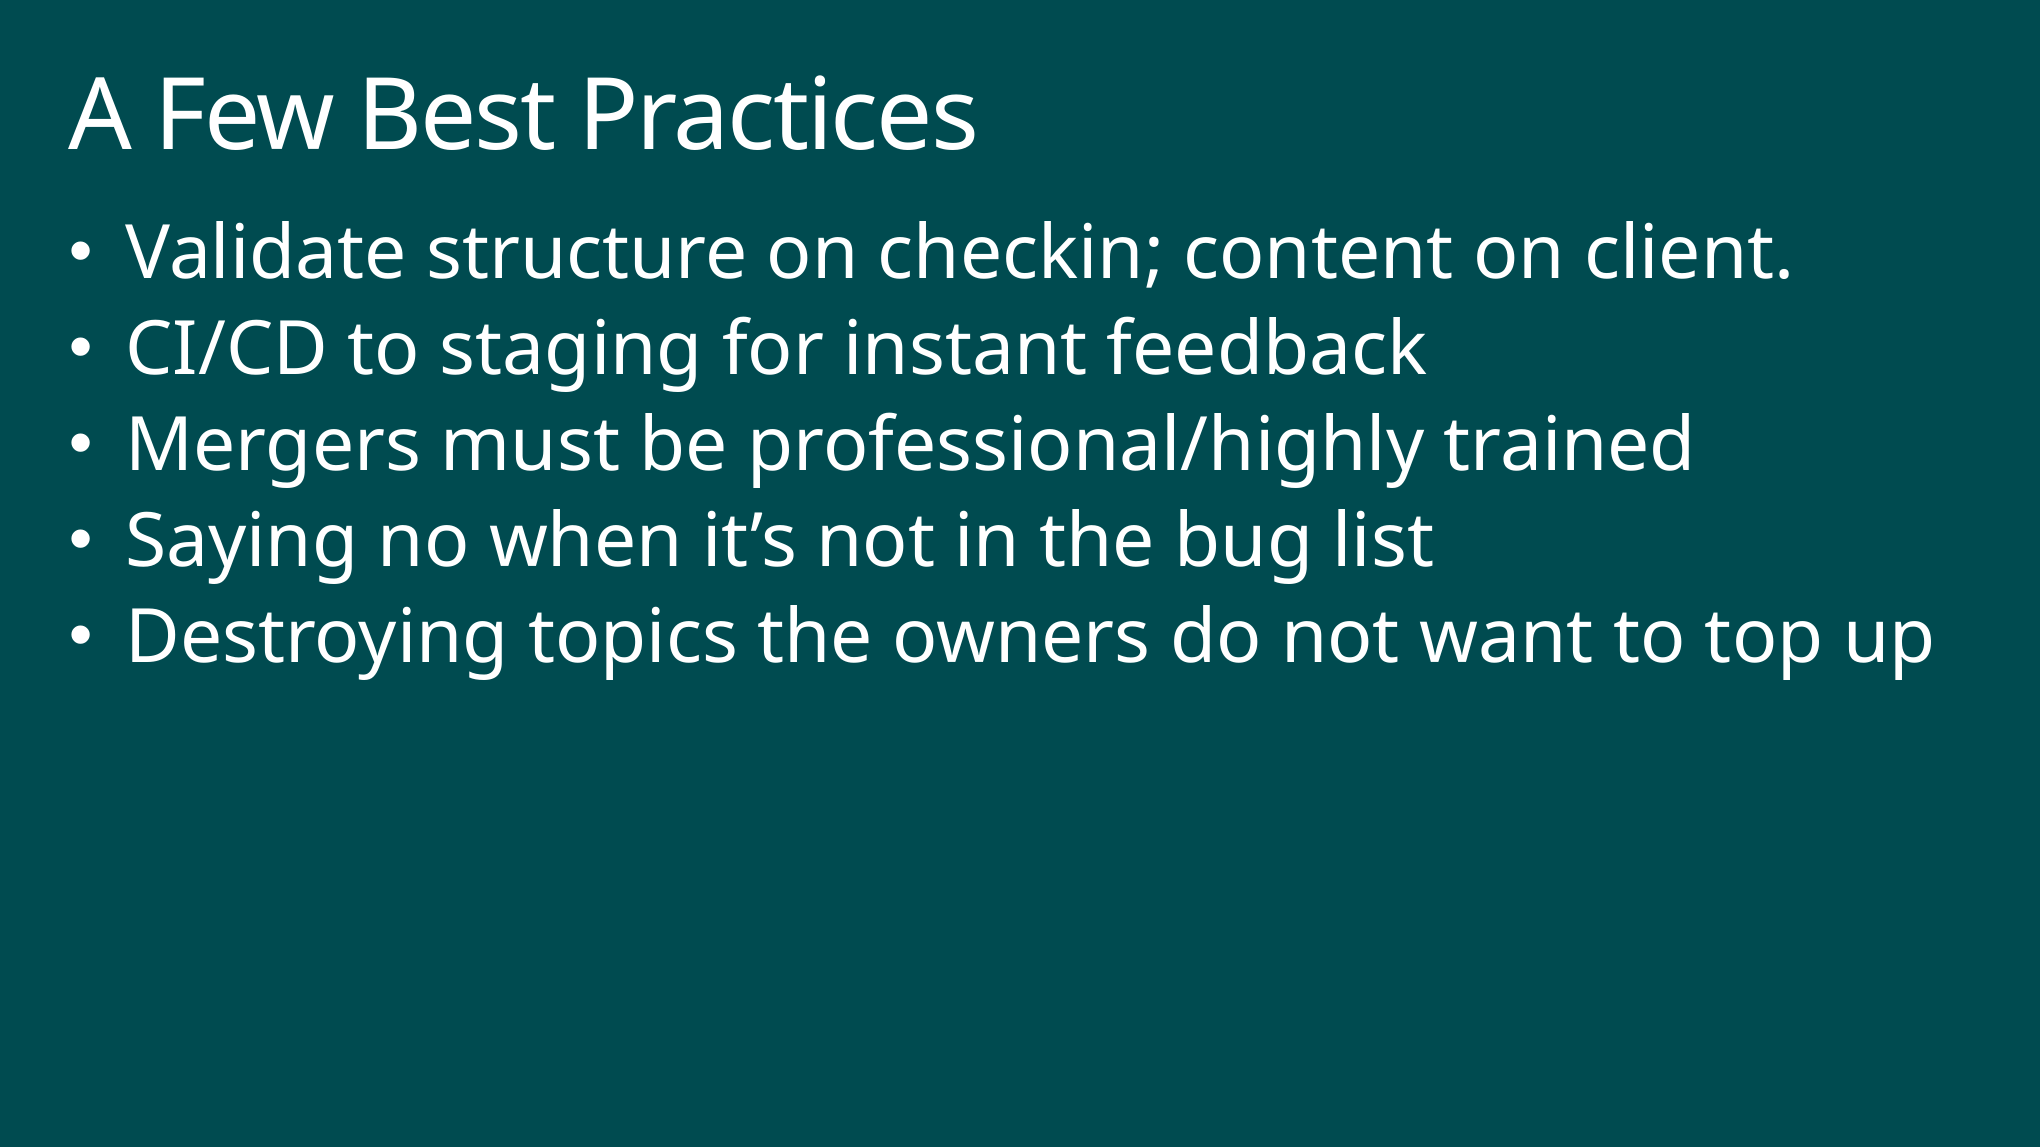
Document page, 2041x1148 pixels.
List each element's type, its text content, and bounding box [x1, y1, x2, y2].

title A Few Best Practices [45, 48, 1996, 199]
list Validate structure on checkin; content on client. CI/CD to staging for instant feedback Mergers must be professional/highly trained Saying no when it’s not in the bug list Destroying topics the owners do not want to top up [45, 199, 1996, 811]
